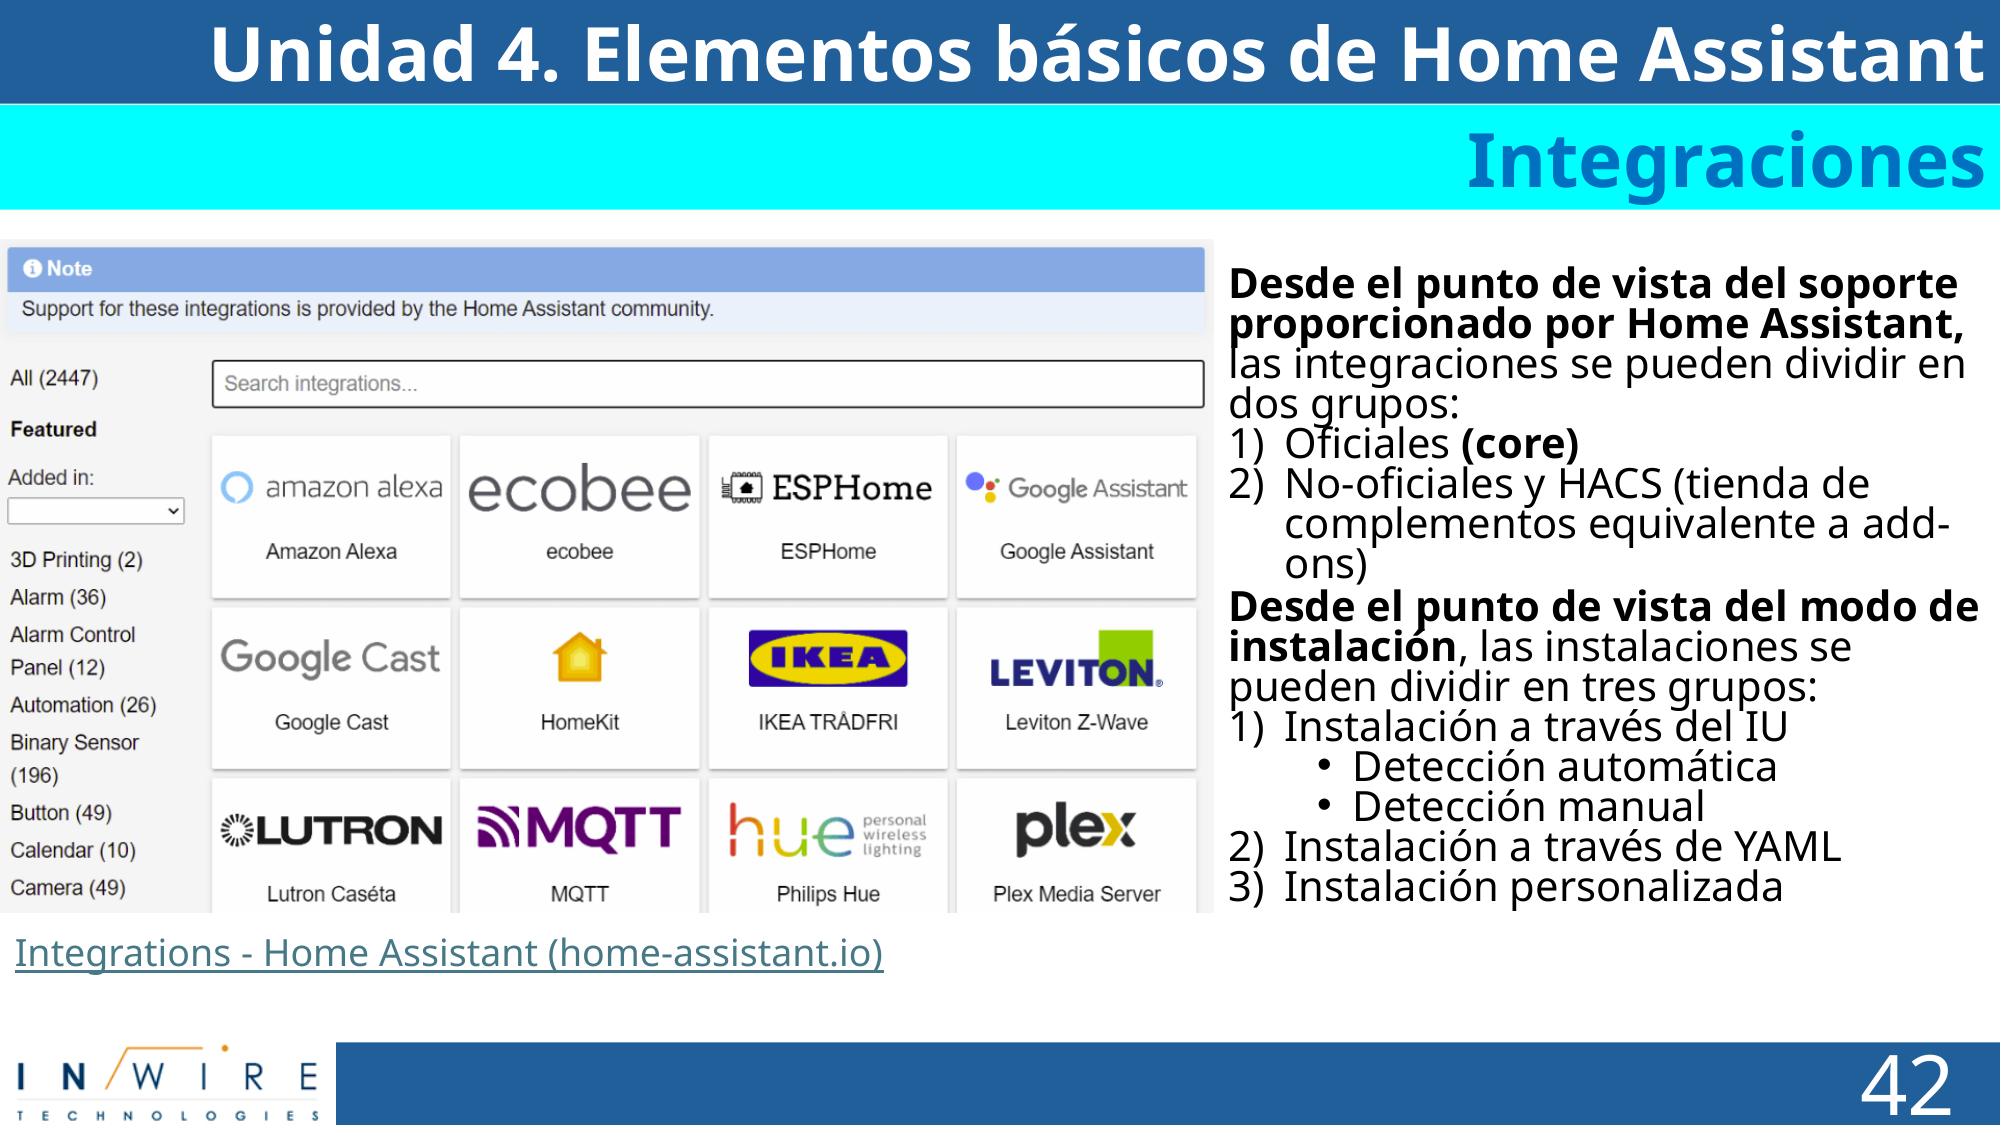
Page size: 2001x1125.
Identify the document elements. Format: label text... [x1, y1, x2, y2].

text_box Unidad 4. Elementos básicos de Home Assistant [0, 0, 2000, 104]
text_box Desde el punto de vista del modo de instalación, las instalaciones se pueden dividir en tres grupos: Instalación a través del IU Detección automática Detección manual Instalación a través de YAML Instalación personalizada [1213, 582, 2000, 917]
picture [0, 1037, 336, 1125]
text_box Integraciones [0, 104, 2000, 210]
text_box Integrations - Home Assistant (home-assistant.io) [0, 922, 1017, 988]
text_box Desde el punto de vista del soporte proporcionado por Home Assistant, las integraciones se pueden dividir en dos grupos: Oficiales (core) No-oficiales y HACS (tienda de complementos equivalente a add-ons) [1215, 259, 2000, 582]
picture [0, 239, 1215, 914]
